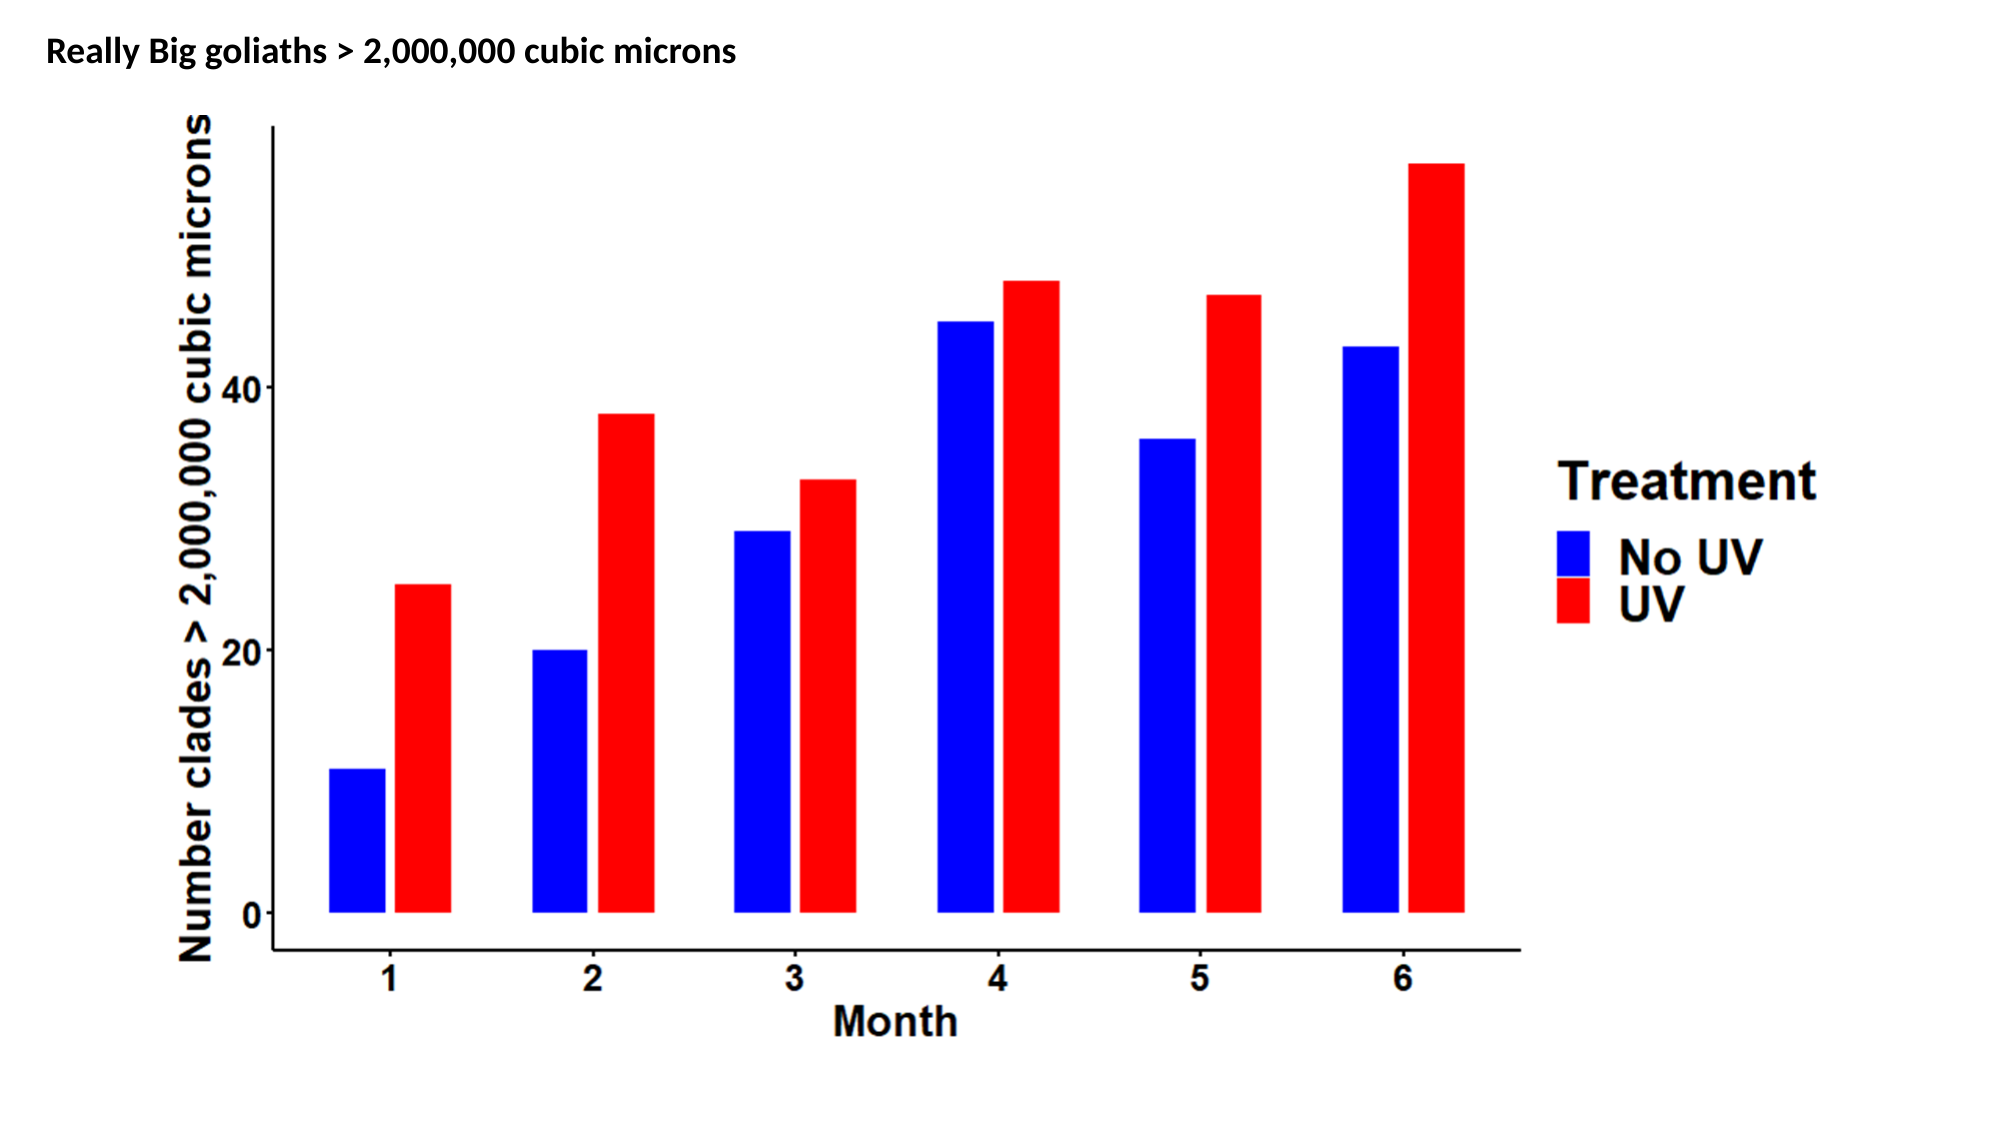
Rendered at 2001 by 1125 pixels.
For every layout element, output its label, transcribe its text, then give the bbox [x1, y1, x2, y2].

picture [164, 115, 1840, 1055]
text_box Really Big goliaths > 2,000,000 cubic microns [31, 18, 850, 79]
